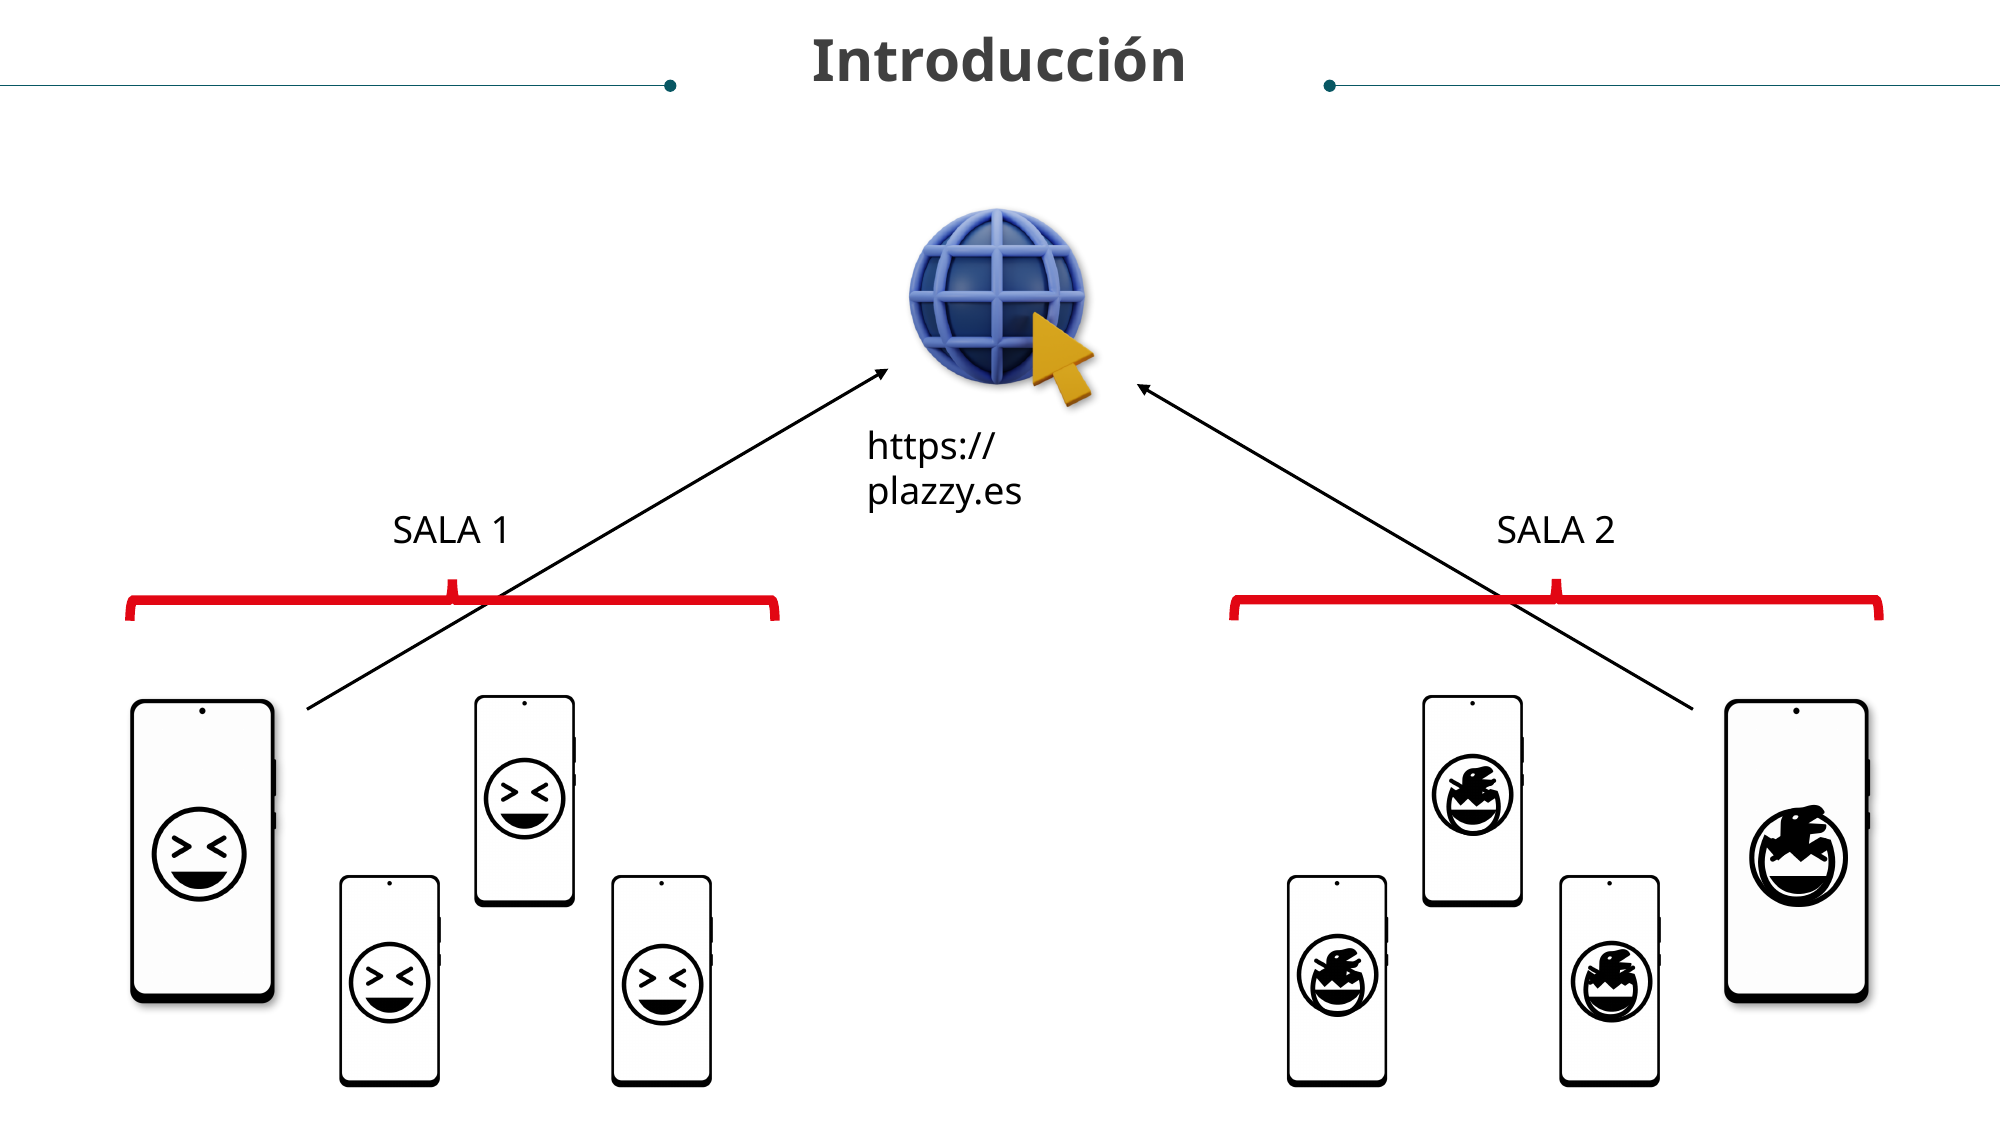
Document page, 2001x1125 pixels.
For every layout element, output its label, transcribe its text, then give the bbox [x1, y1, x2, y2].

text_box https://plazzy.es [889, 414, 1136, 520]
text_box Introducción [37, 31, 1963, 95]
picture [888, 191, 1112, 415]
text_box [1233, 498, 1879, 621]
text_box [277, 688, 775, 1094]
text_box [1225, 688, 1723, 1094]
picture [41, 689, 277, 1013]
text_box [1136, 384, 1693, 710]
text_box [139, 747, 714, 1036]
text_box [129, 498, 775, 621]
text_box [306, 368, 889, 710]
picture [1723, 689, 1959, 1013]
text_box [1286, 743, 1860, 1033]
